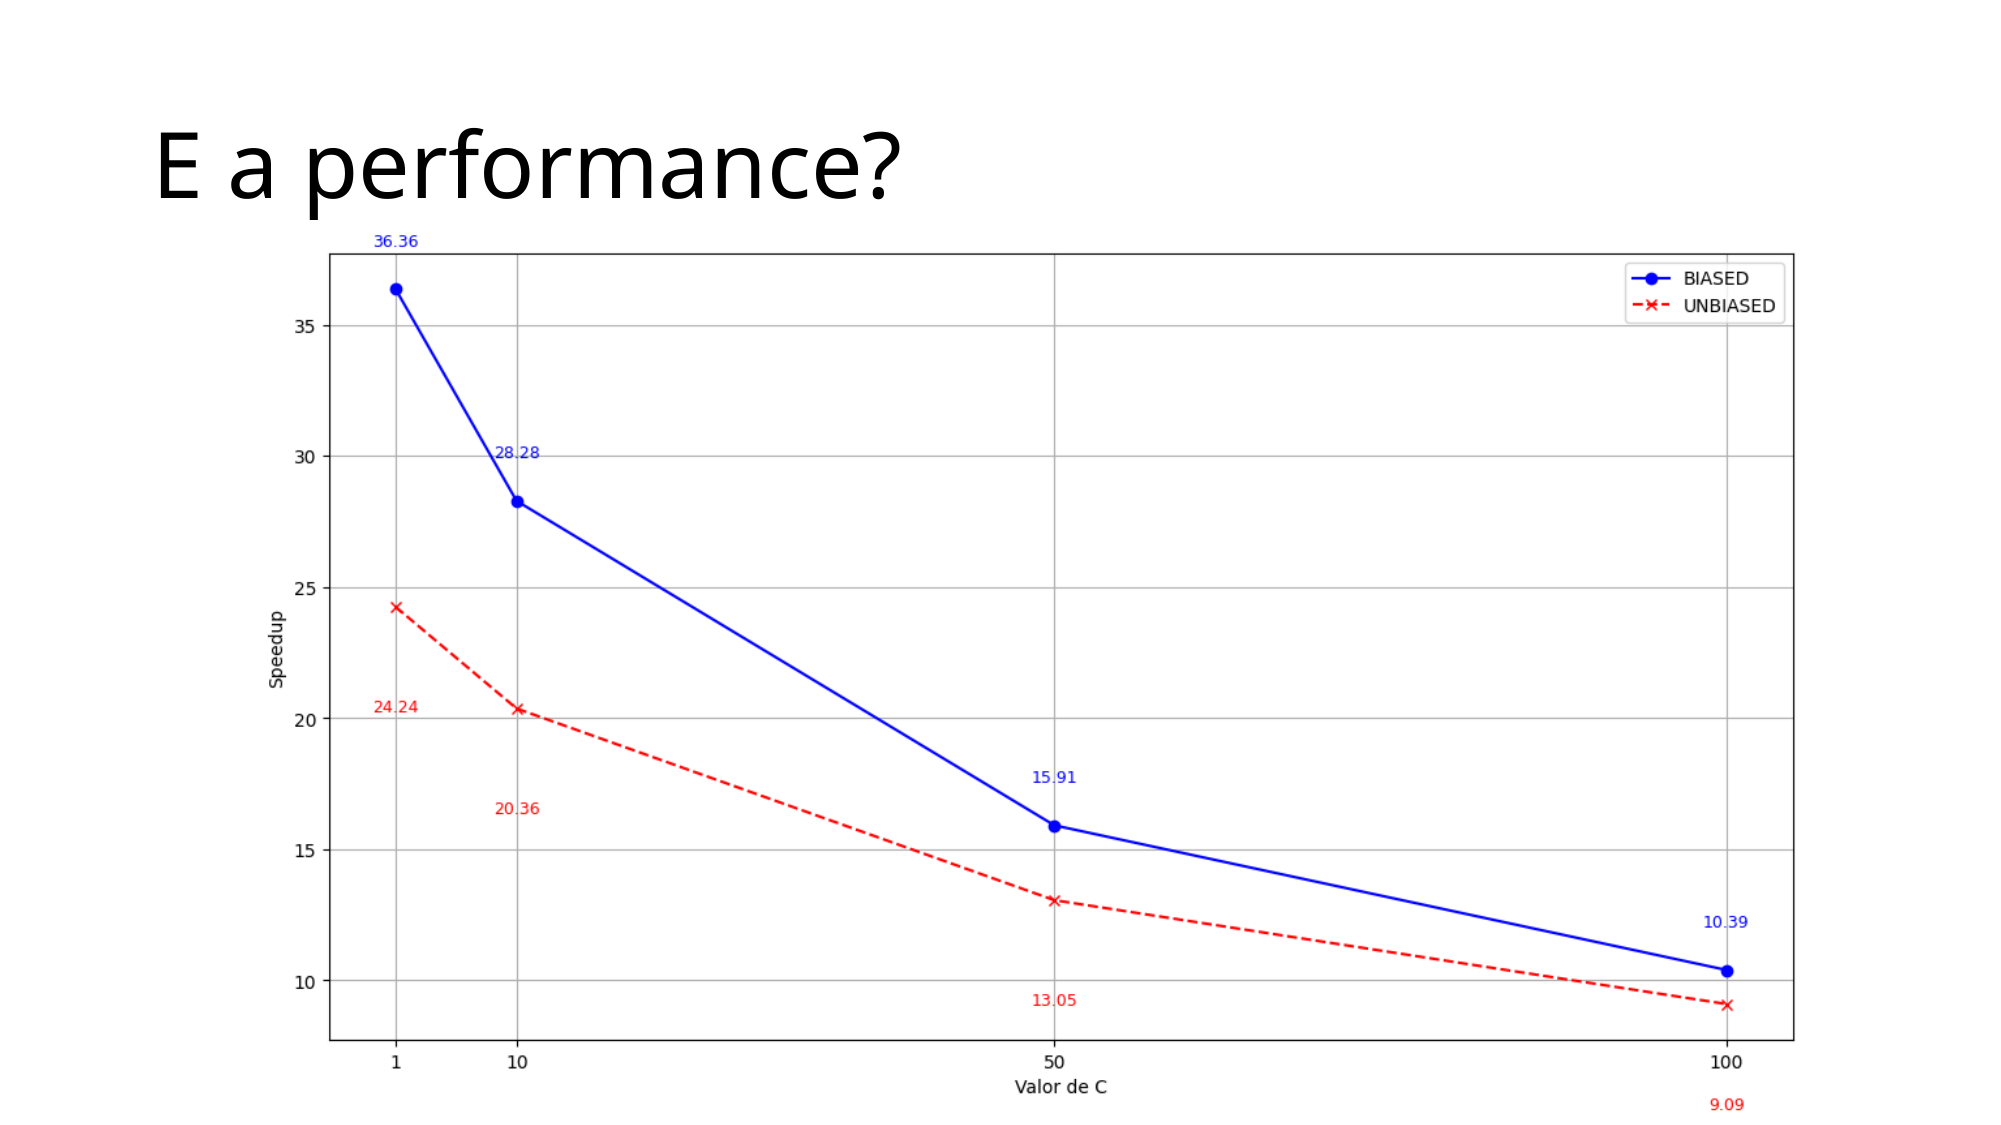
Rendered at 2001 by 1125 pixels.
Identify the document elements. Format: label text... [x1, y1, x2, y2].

title E a performance? [137, 59, 1863, 278]
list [254, 221, 1805, 1125]
